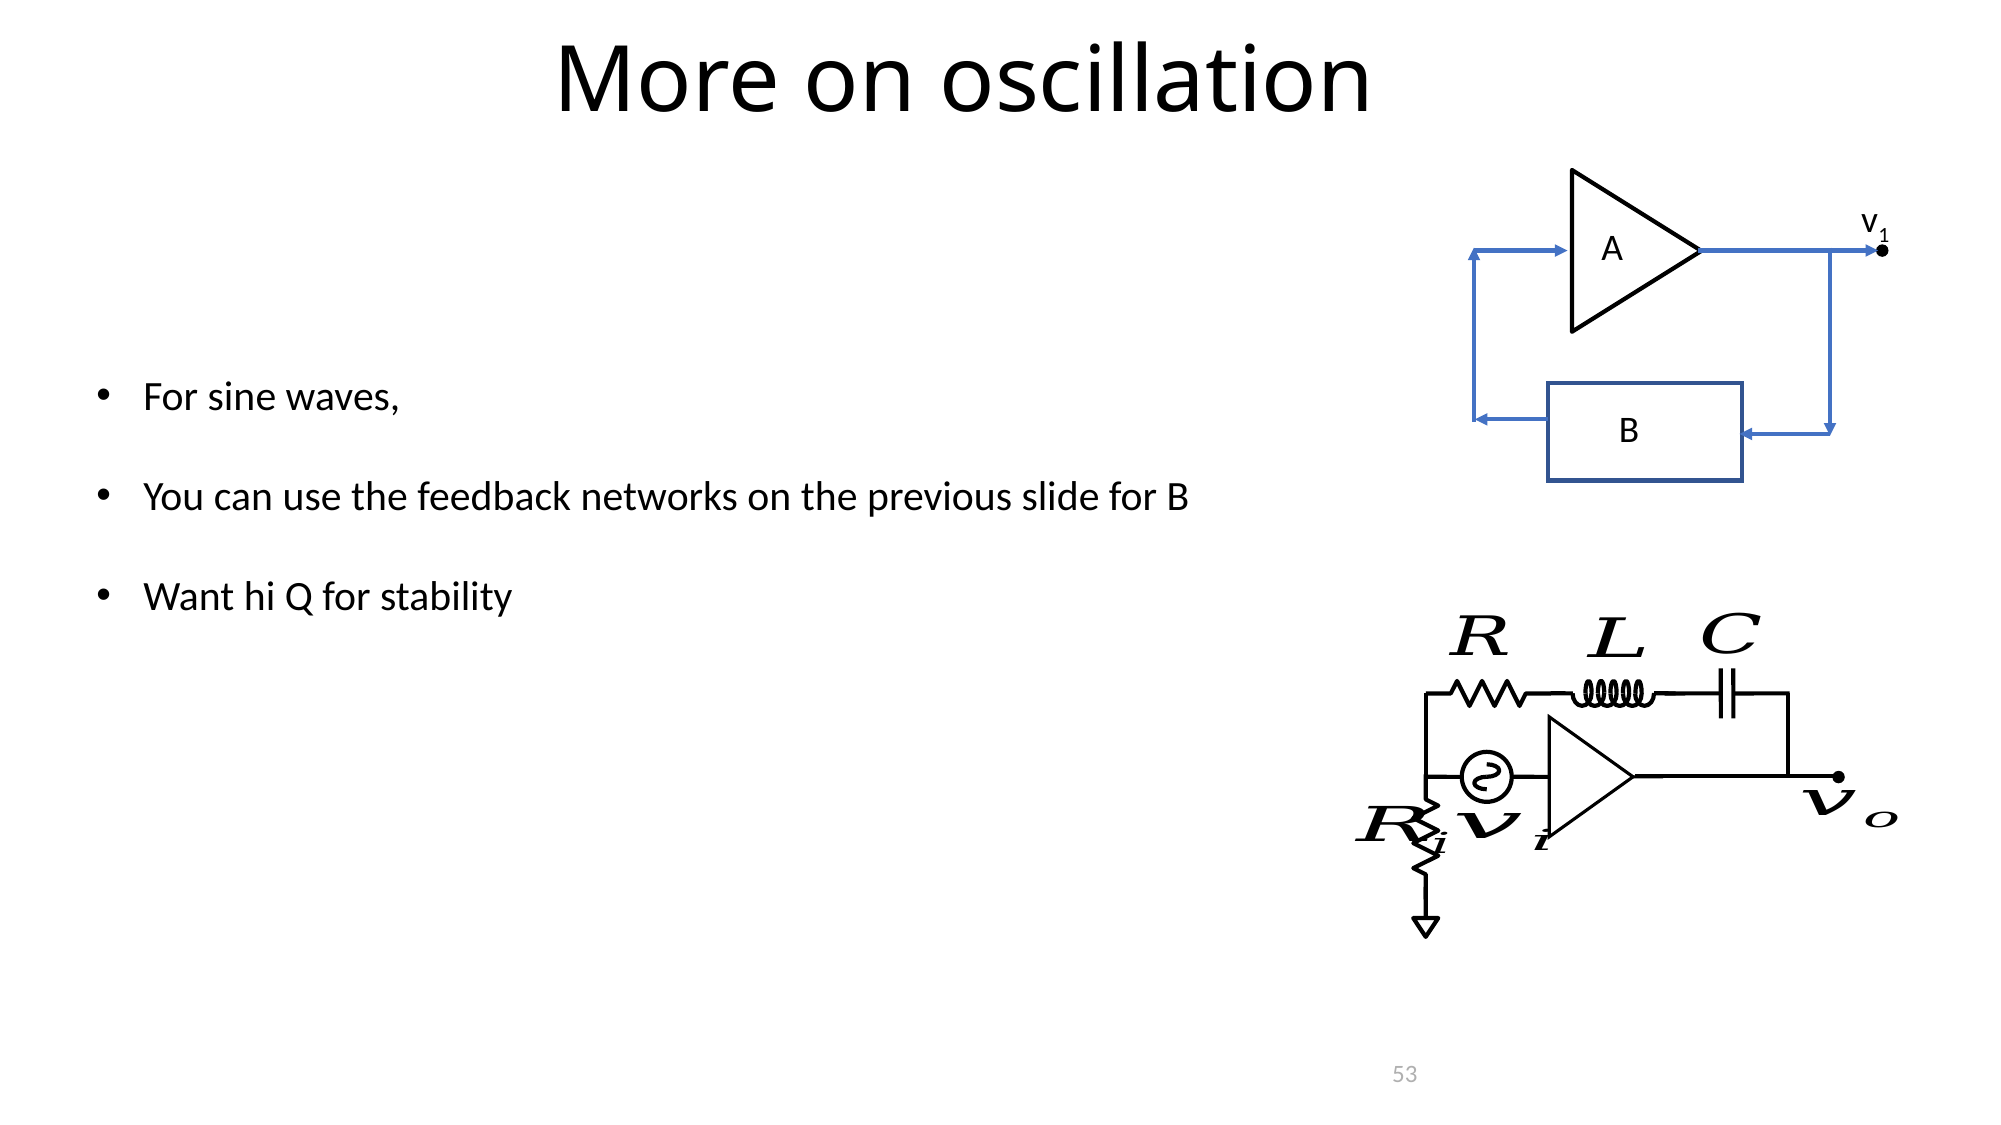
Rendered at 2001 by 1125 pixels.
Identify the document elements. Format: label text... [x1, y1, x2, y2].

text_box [1473, 169, 1919, 481]
slide_number 53 [1074, 738, 1425, 1125]
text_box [1350, 605, 1903, 937]
text_box More on oscillation [18, 12, 1910, 138]
